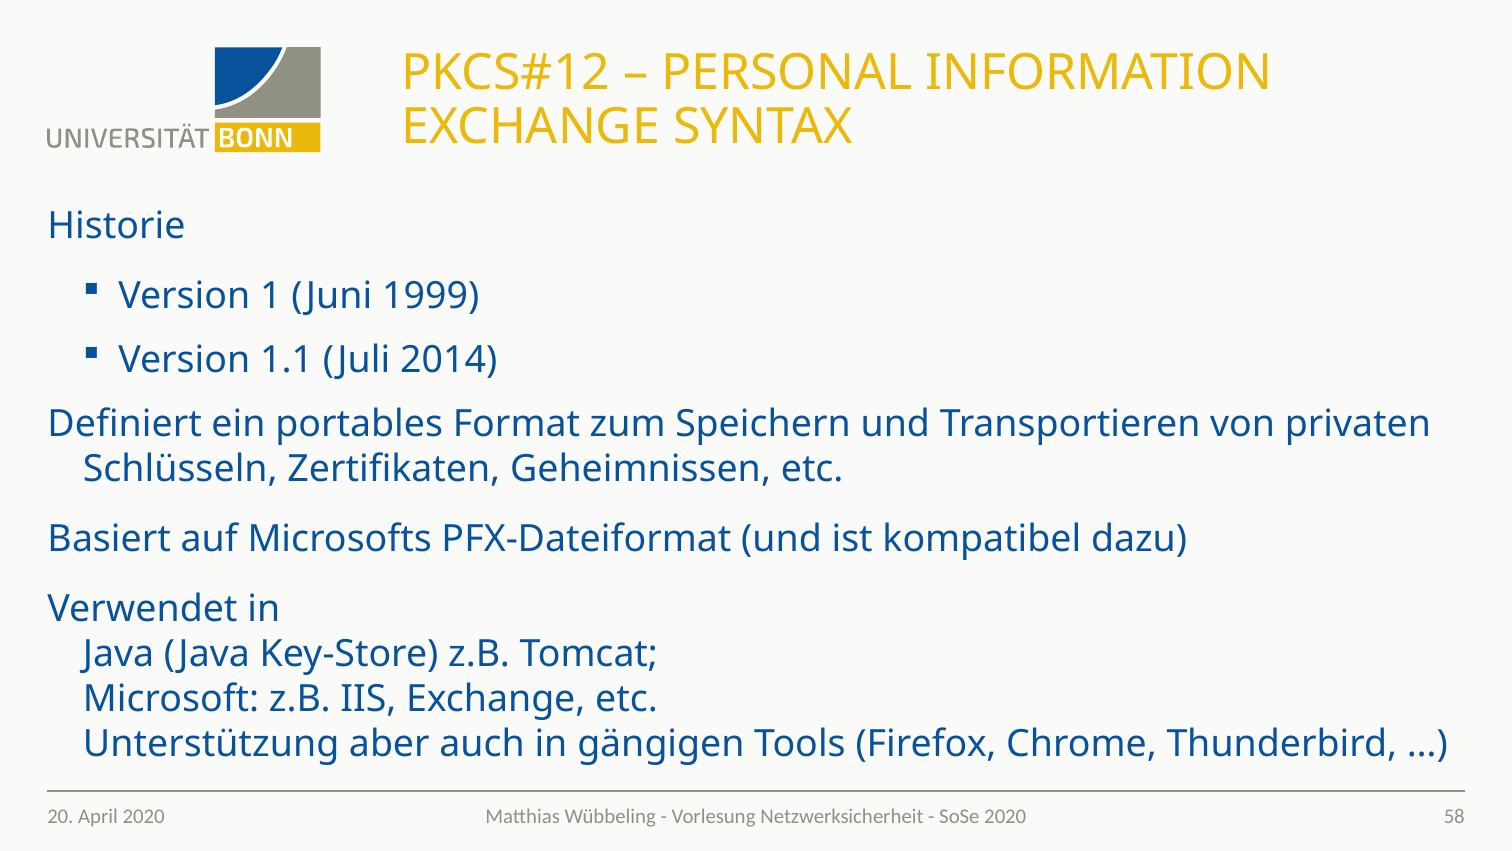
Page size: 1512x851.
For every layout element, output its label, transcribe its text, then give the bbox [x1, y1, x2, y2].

title PKCS#12 – Personal information exchange syntax [401, 47, 1465, 154]
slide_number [47, 791, 189, 839]
footer Matthias Wübbeling - Vorlesung Netzwerksicherheit - SoSe 2020 [342, 791, 1170, 839]
list Historie Version 1 (Juni 1999) Version 1.1 (Juli 2014) Definiert ein portables Format zum Speichern und Transportieren von privaten Schlüsseln, Zertifikaten, Geheimnissen, etc. Basiert auf Microsofts PFX-Dateiformat (und ist kompatibel dazu) Verwendet in Java (Java Key-Store) z.B. Tomcat; Microsoft: z.B. IIS, Exchange, etc. Unterstützung aber auch in gängigen Tools (Firefox, Chrome, Thunderbird, …) [47, 200, 1465, 745]
slide_number 58 [1370, 791, 1465, 839]
